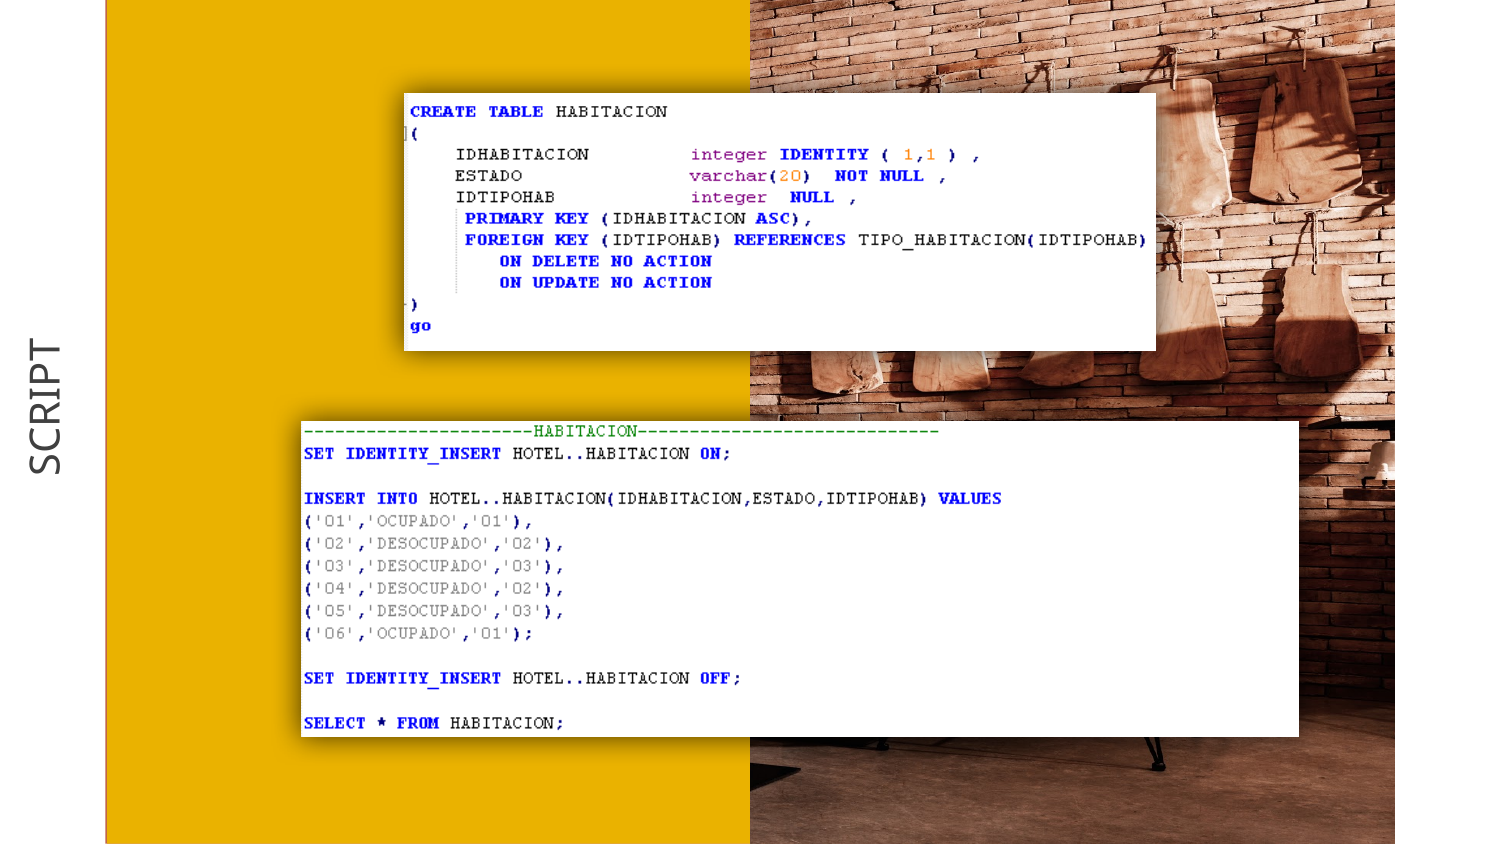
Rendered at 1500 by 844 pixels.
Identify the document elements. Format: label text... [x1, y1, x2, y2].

subtitle SCRIPT [22, 251, 83, 565]
picture [300, 0, 1396, 844]
text_box [107, 0, 747, 844]
